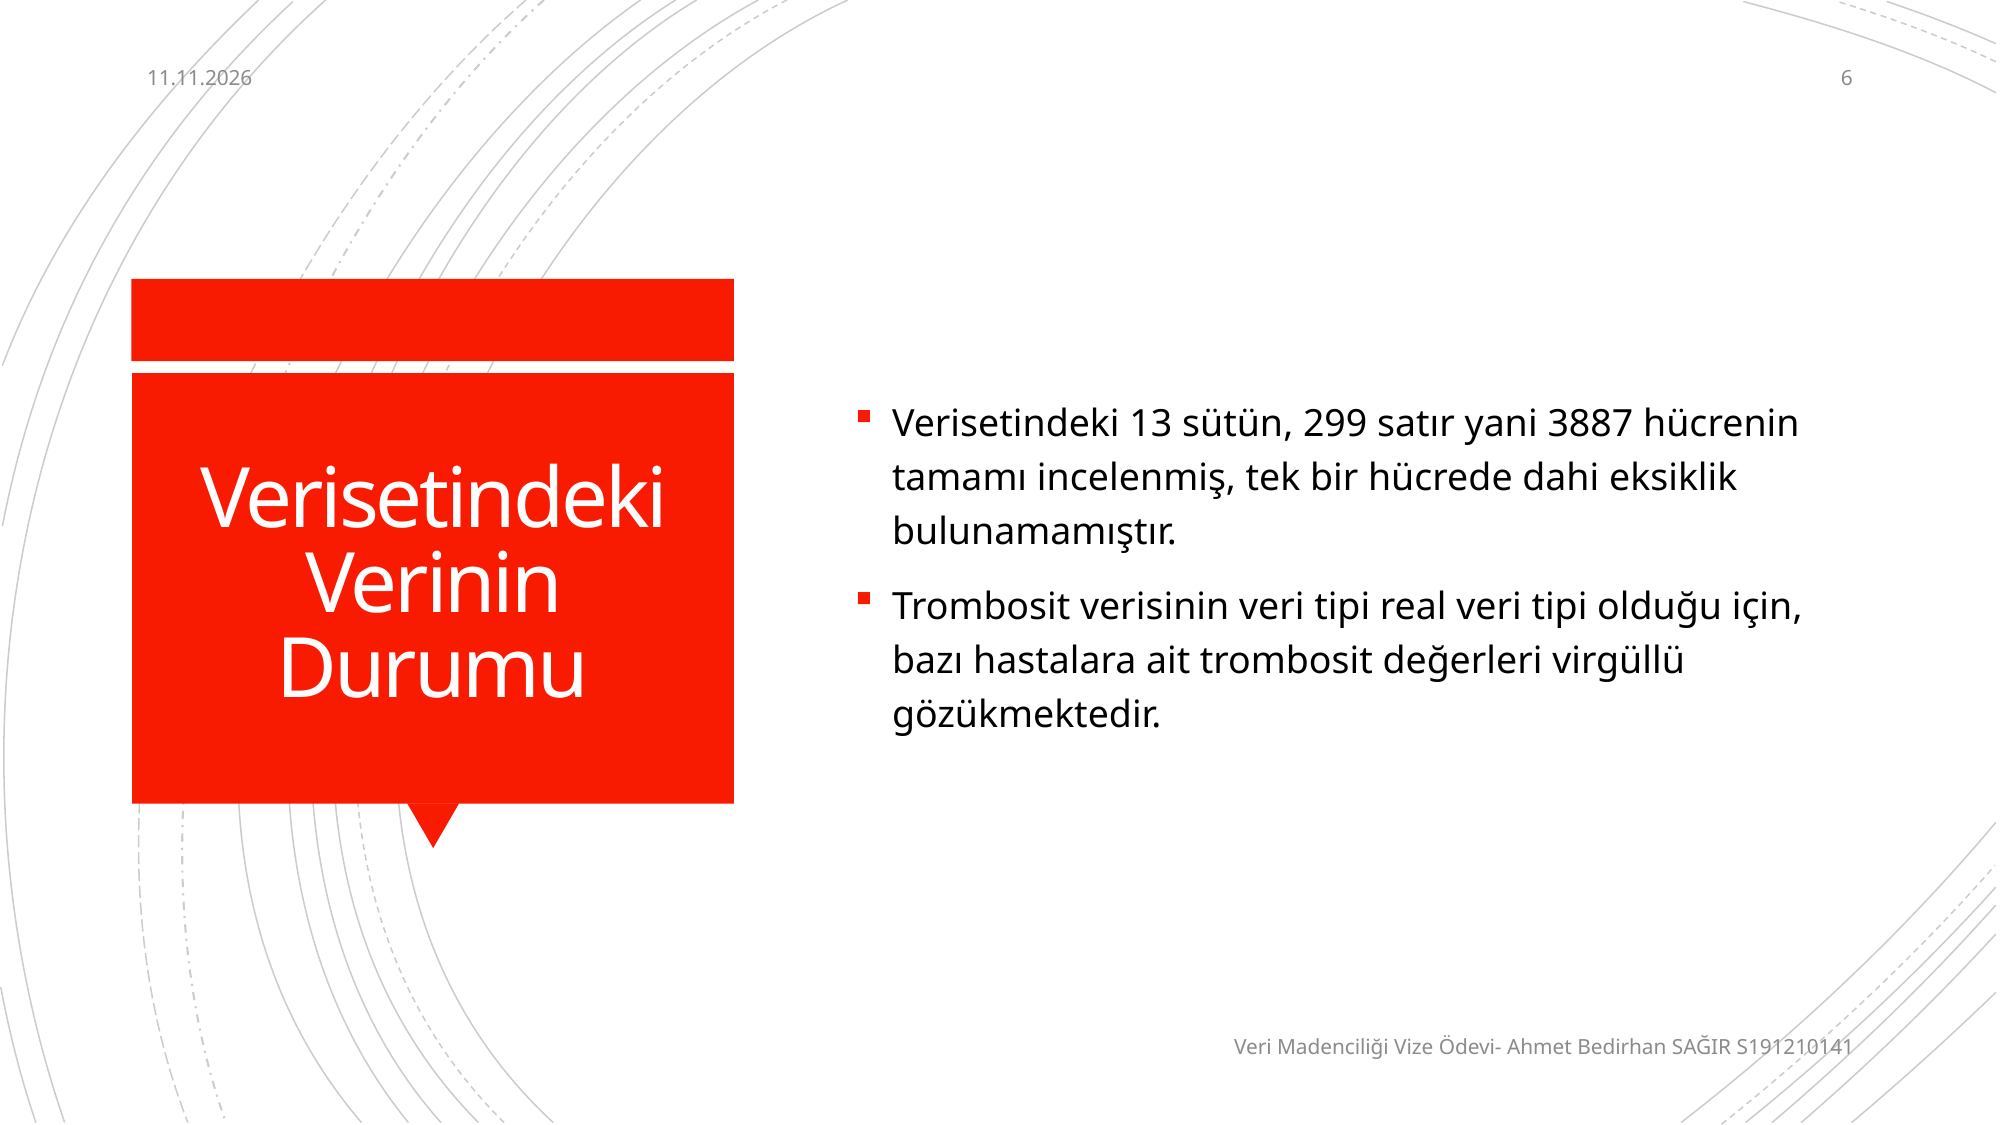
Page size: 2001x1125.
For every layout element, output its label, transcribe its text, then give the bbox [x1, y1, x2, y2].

title Verisetindeki Verinin Durumu [145, 385, 720, 789]
footer Veri Madenciliği Vize Ödevi- Ahmet Bedirhan SAĞIR S191210141 [131, 1021, 1869, 1074]
slide_number 6 [1717, 52, 1868, 105]
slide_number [131, 52, 732, 105]
list Verisetindeki 13 sütün, 299 satır yani 3887 hücrenin tamamı incelenmiş, tek bir hücrede dahi eksiklik bulunamamıştır. Trombosit verisinin veri tipi real veri tipi olduğu için, bazı hastalara ait trombosit değerleri virgüllü gözükmektedir. [839, 131, 1871, 993]
